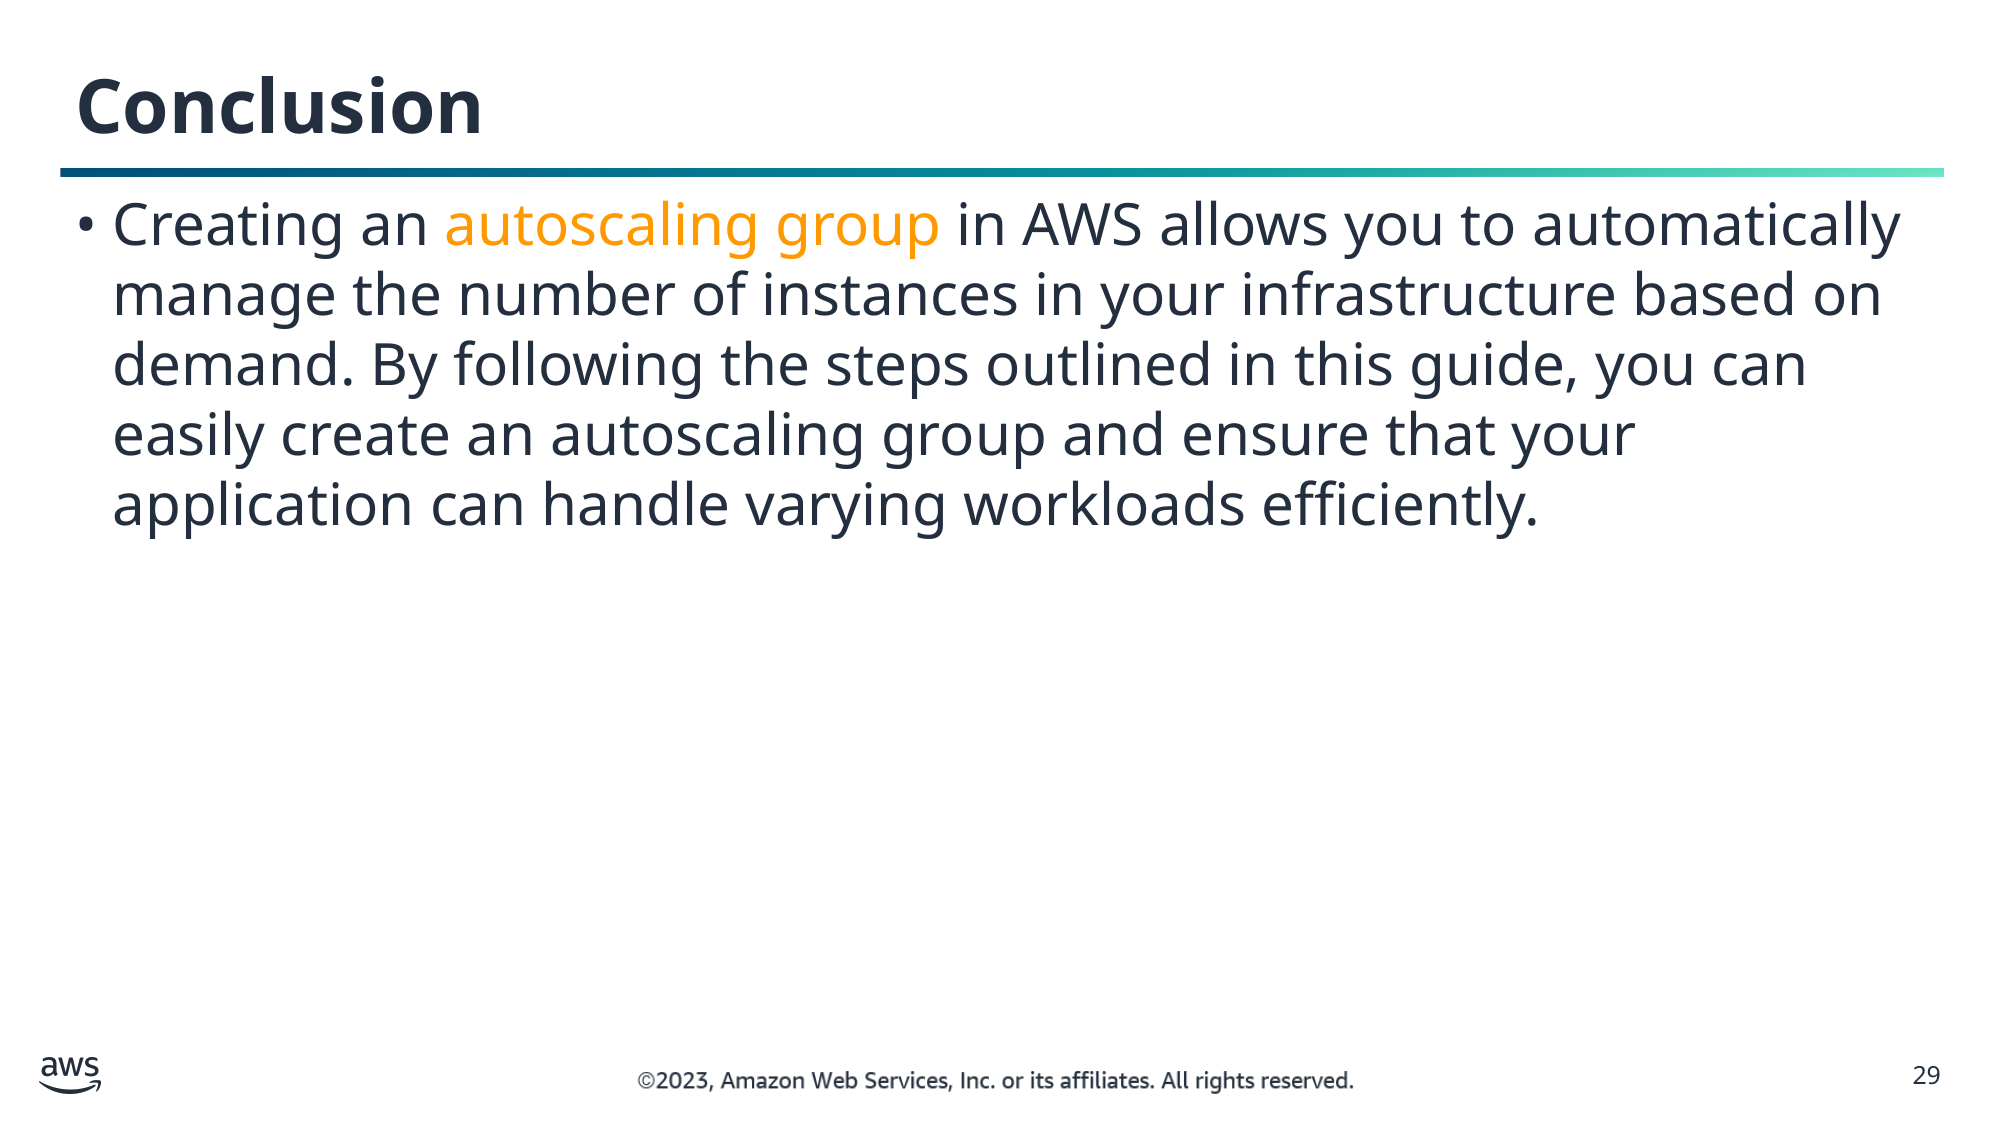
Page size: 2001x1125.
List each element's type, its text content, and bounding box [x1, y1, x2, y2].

picture [681, 168, 1944, 177]
picture [621, 1057, 1378, 1109]
title Conclusion [60, 49, 1941, 170]
picture [39, 1057, 101, 1094]
list Creating an autoscaling group in AWS allows you to automatically manage the number of instances in your infrastructure based on demand. By following the steps outlined in this guide, you can easily create an autoscaling group and ensure that your application can handle varying workloads efficiently. [60, 179, 1941, 1055]
slide_number 29 [1861, 1057, 1941, 1095]
